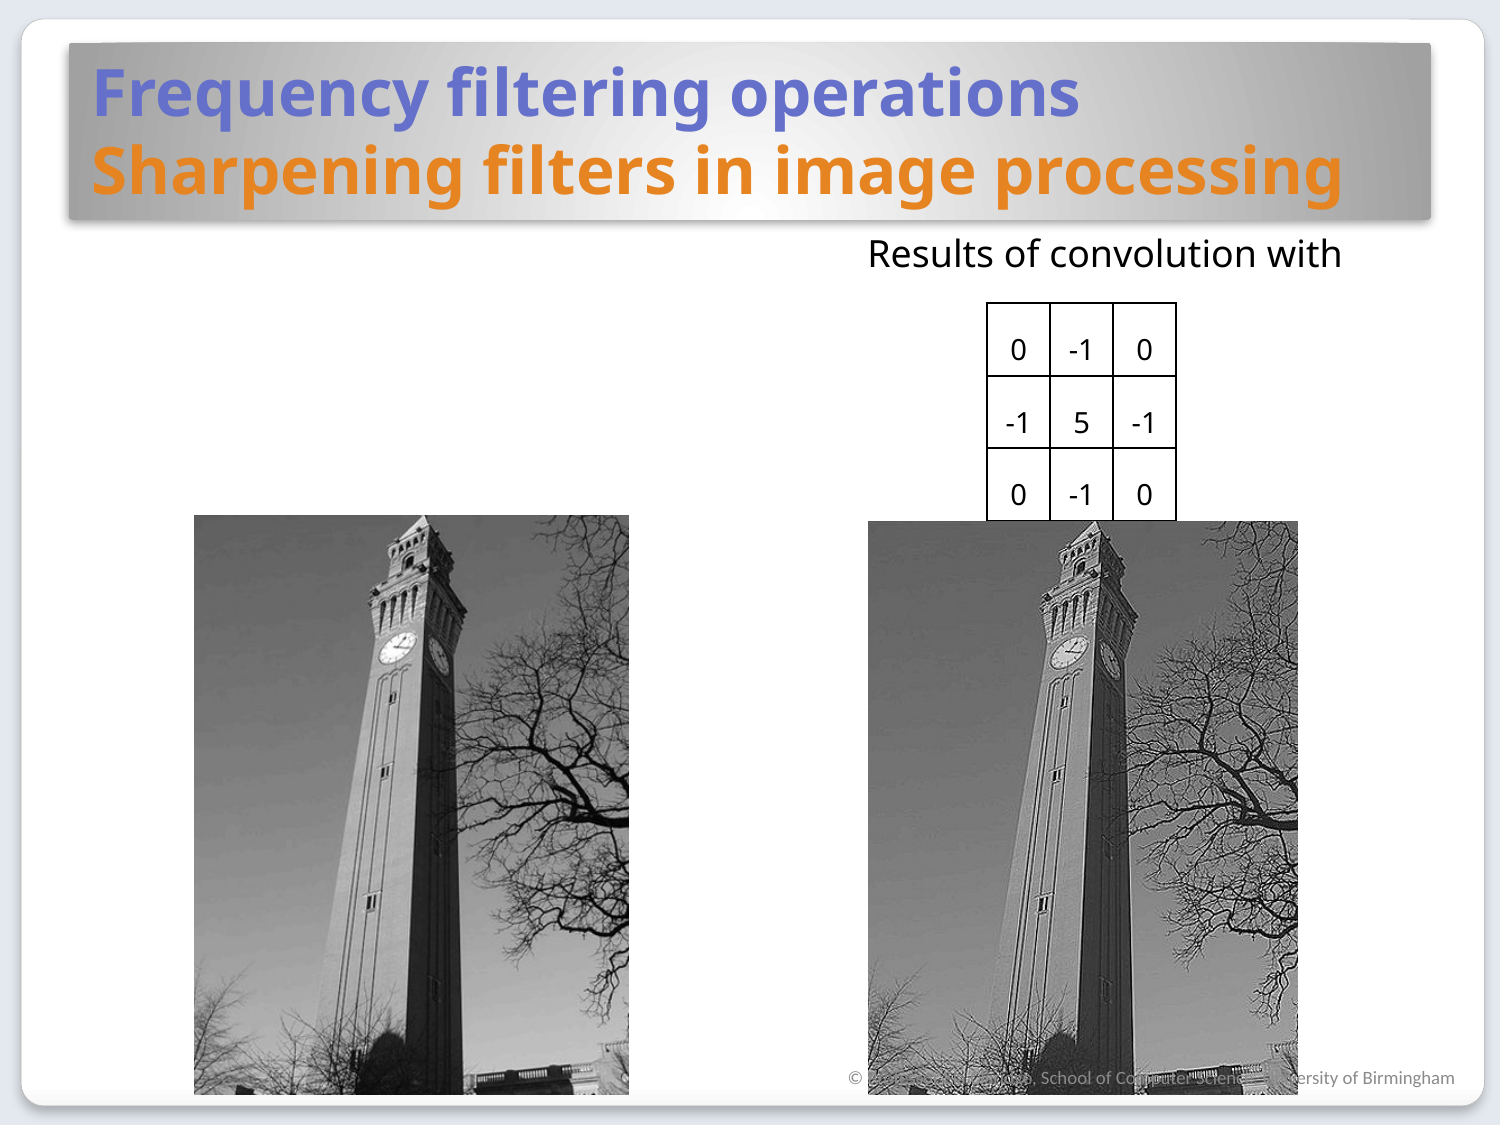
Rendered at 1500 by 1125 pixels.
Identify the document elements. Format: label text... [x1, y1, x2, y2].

text_box Results of convolution with [852, 223, 1369, 283]
table_cell -1 [1051, 449, 1112, 520]
table_header 0 [988, 304, 1049, 375]
table_cell -1 [988, 377, 1049, 447]
table_cell 0 [1114, 449, 1175, 520]
table_cell -1 [1114, 377, 1175, 447]
picture [867, 521, 1299, 1095]
table_header 0 [1114, 304, 1175, 375]
footer © Professor Ela Claridge, School of Computer Science, University of Birmingham [832, 1069, 1479, 1125]
picture [194, 515, 630, 1095]
title Frequency filtering operations Sharpening filters in image processing [76, 42, 1420, 216]
table_cell 0 [988, 449, 1049, 520]
table_cell 5 [1051, 377, 1112, 447]
table_header -1 [1051, 304, 1112, 375]
